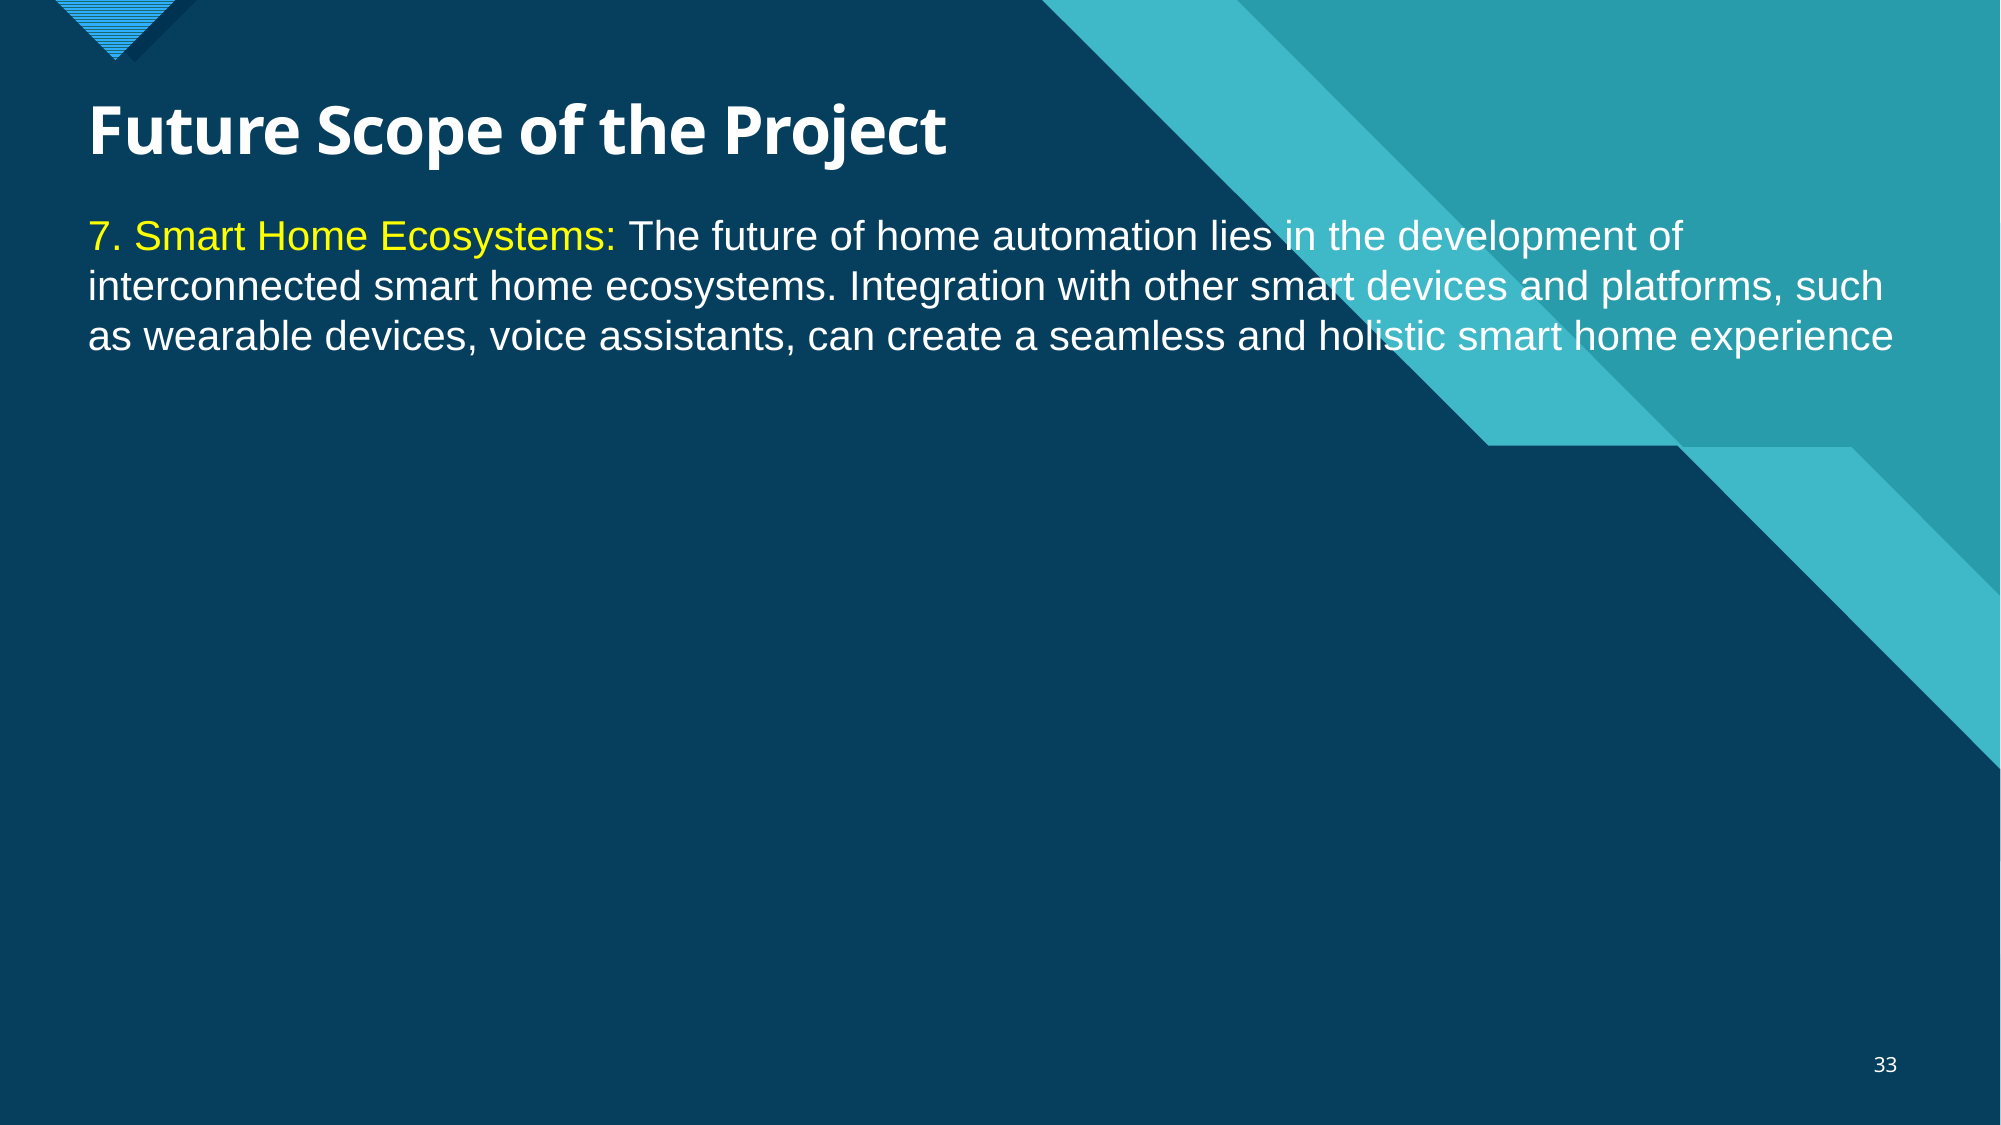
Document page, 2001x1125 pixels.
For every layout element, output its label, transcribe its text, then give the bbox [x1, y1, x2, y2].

list 7. Smart Home Ecosystems: The future of home automation lies in the development of interconnected smart home ecosystems. Integration with other smart devices and platforms, such as wearable devices, voice assistants, can create a seamless and holistic smart home experience [72, 201, 1918, 1096]
slide_number 33 [1845, 1035, 1913, 1096]
title Future Scope of the Project [72, 89, 1913, 177]
